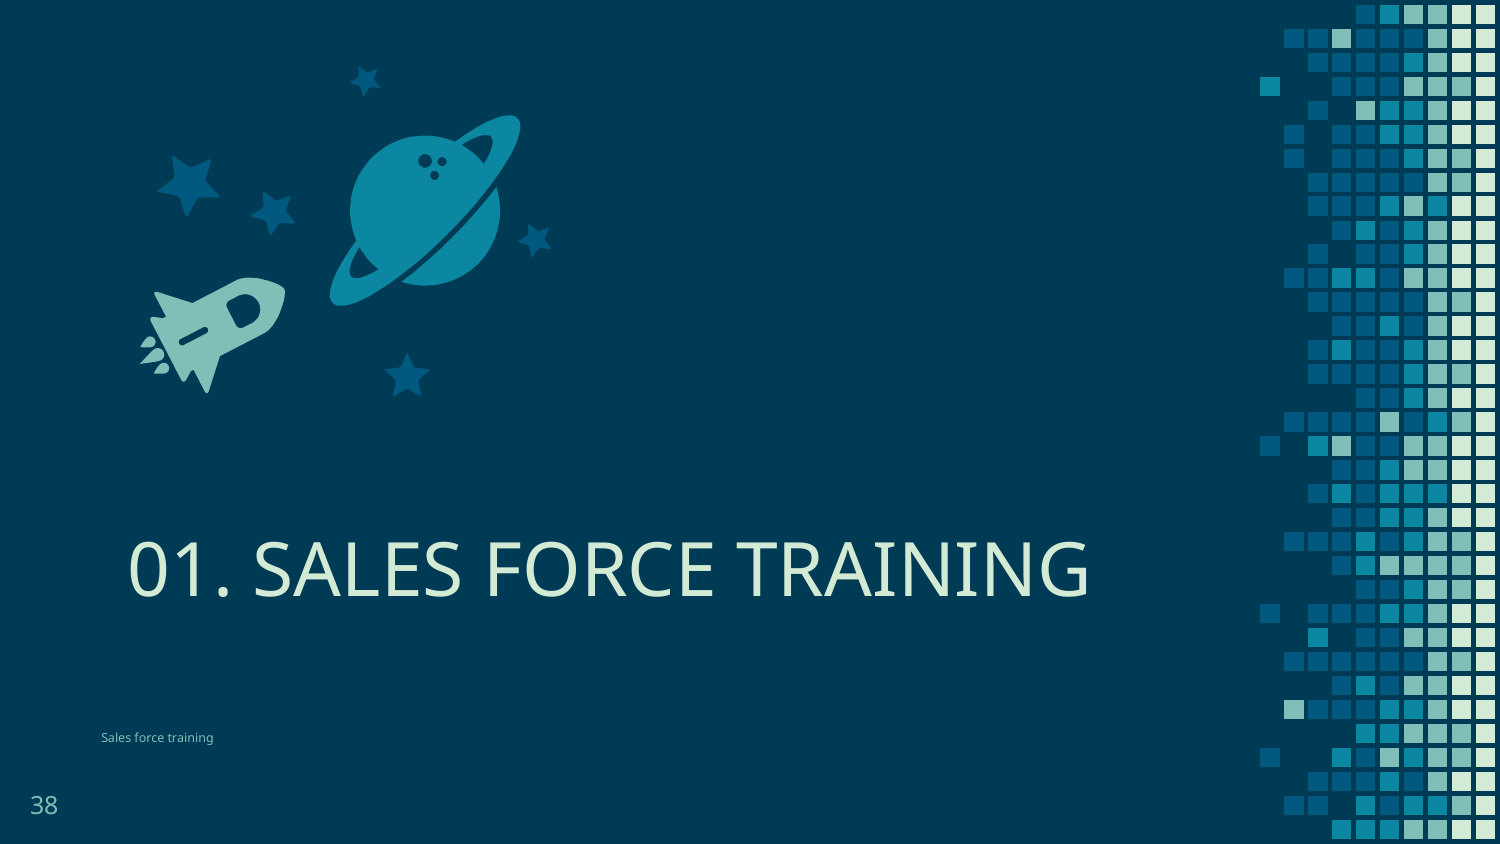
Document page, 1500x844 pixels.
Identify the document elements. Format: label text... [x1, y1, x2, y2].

text_box [250, 191, 295, 236]
slide_number ‹#› [15, 774, 105, 839]
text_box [329, 115, 521, 306]
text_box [146, 264, 273, 392]
title 01. SALES FORCE TRAINING [112, 488, 1168, 627]
text_box [524, 223, 551, 257]
subtitle Sales force training [86, 715, 988, 844]
text_box [350, 66, 380, 96]
text_box [157, 156, 220, 217]
text_box [384, 353, 430, 396]
